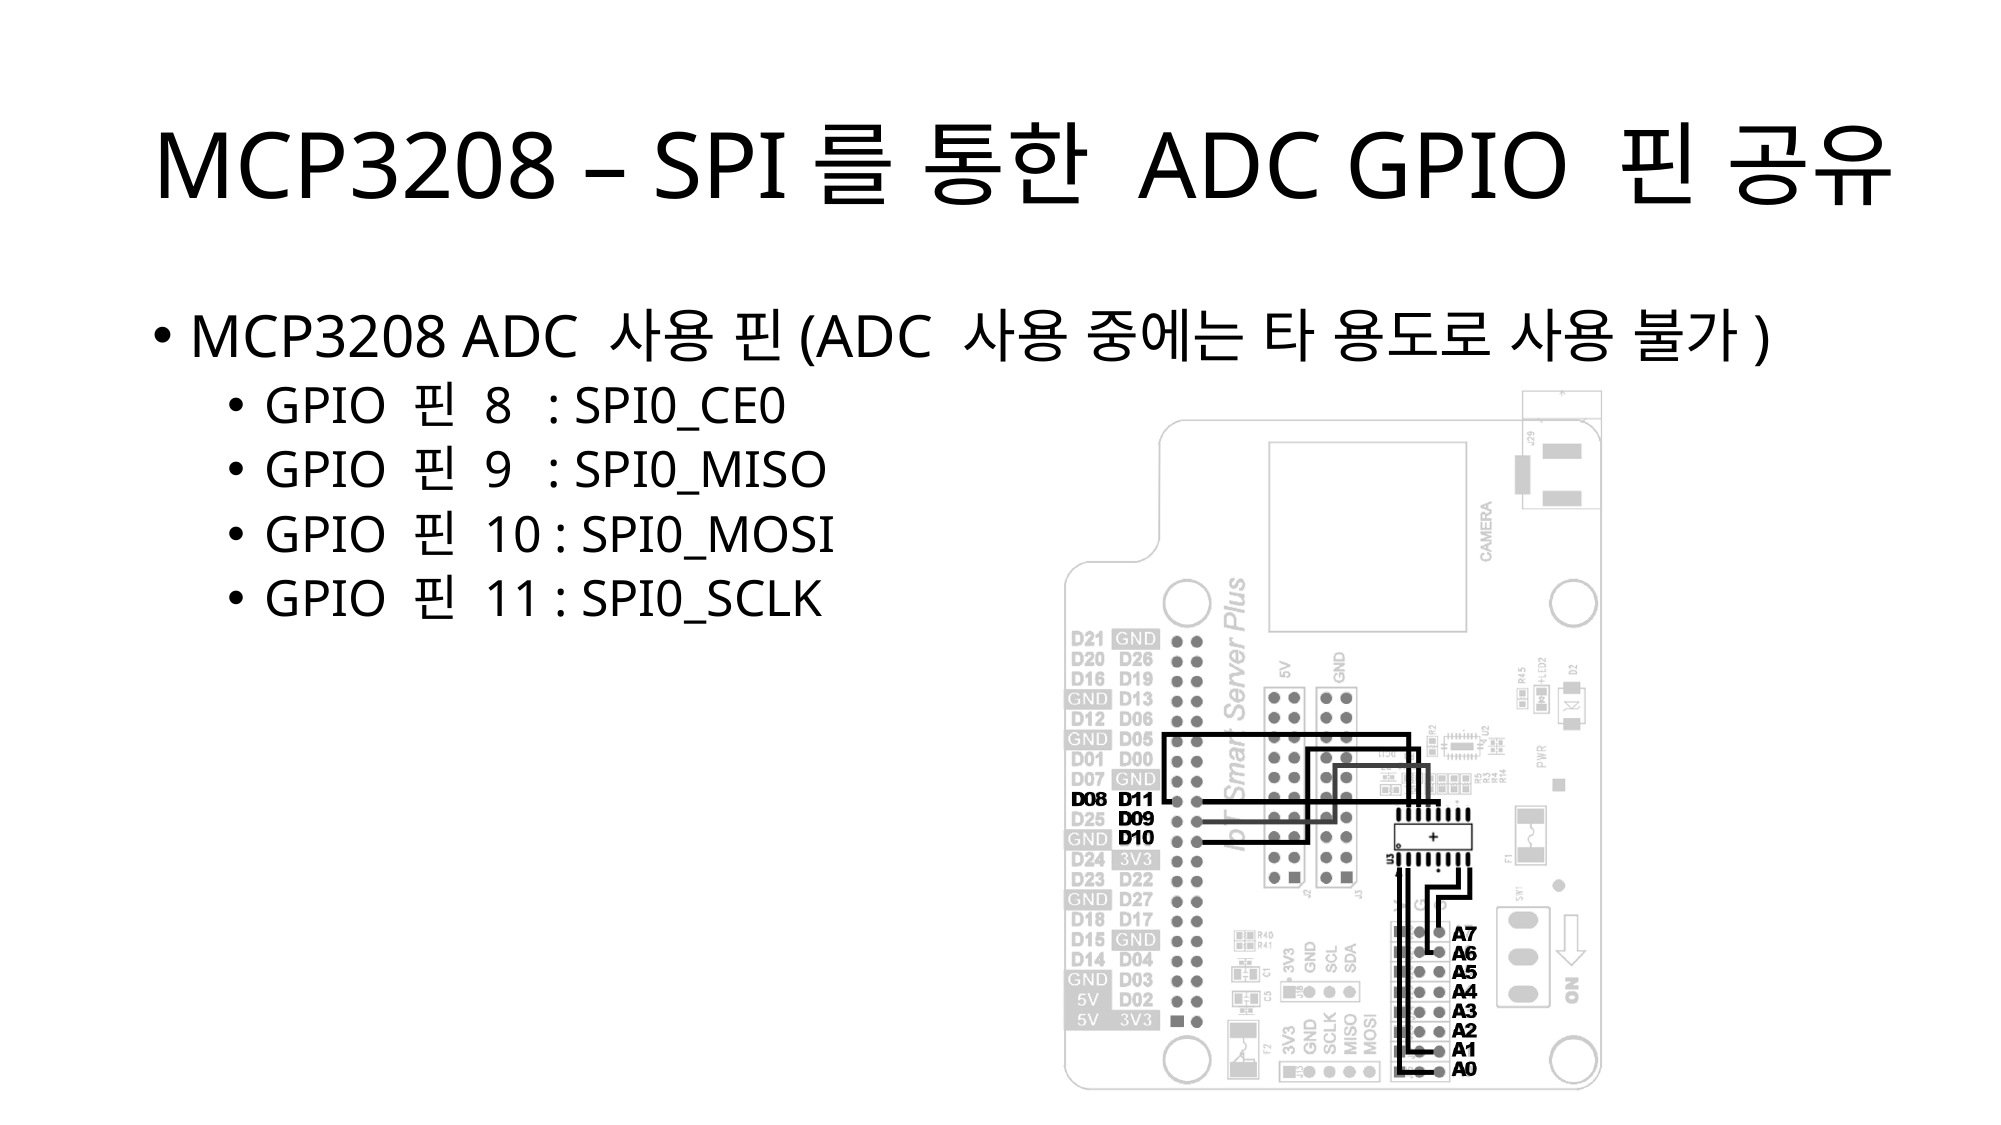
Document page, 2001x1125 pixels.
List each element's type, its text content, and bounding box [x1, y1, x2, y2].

picture [1061, 389, 1604, 1093]
list MCP3208 ADC 사용 핀(ADC 사용 중에는 타 용도로 사용 불가) GPIO 핀 8 : SPI0_CE0 GPIO 핀 9 : SPI0_MISO GPIO 핀 10 : SPI0_MOSI GPIO 핀 11 : SPI0_SCLK [137, 299, 1884, 1099]
title MCP3208 – SPI를 통한 ADC GPIO 핀 공유 [137, 59, 1919, 278]
